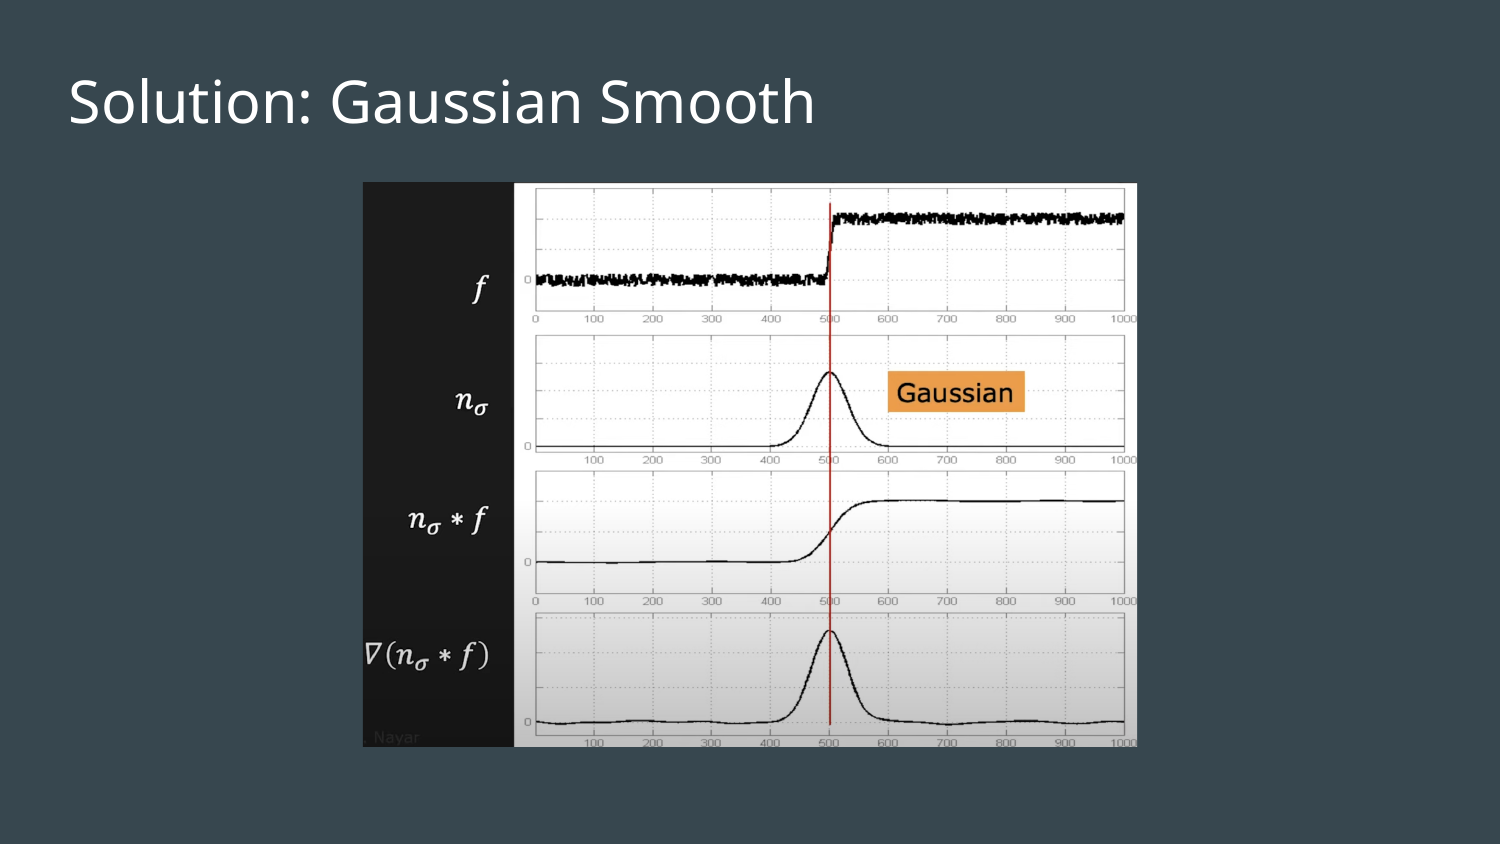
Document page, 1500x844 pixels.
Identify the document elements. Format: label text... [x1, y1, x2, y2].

title Solution: Gaussian Smooth [53, 49, 1452, 144]
picture [362, 182, 1138, 748]
